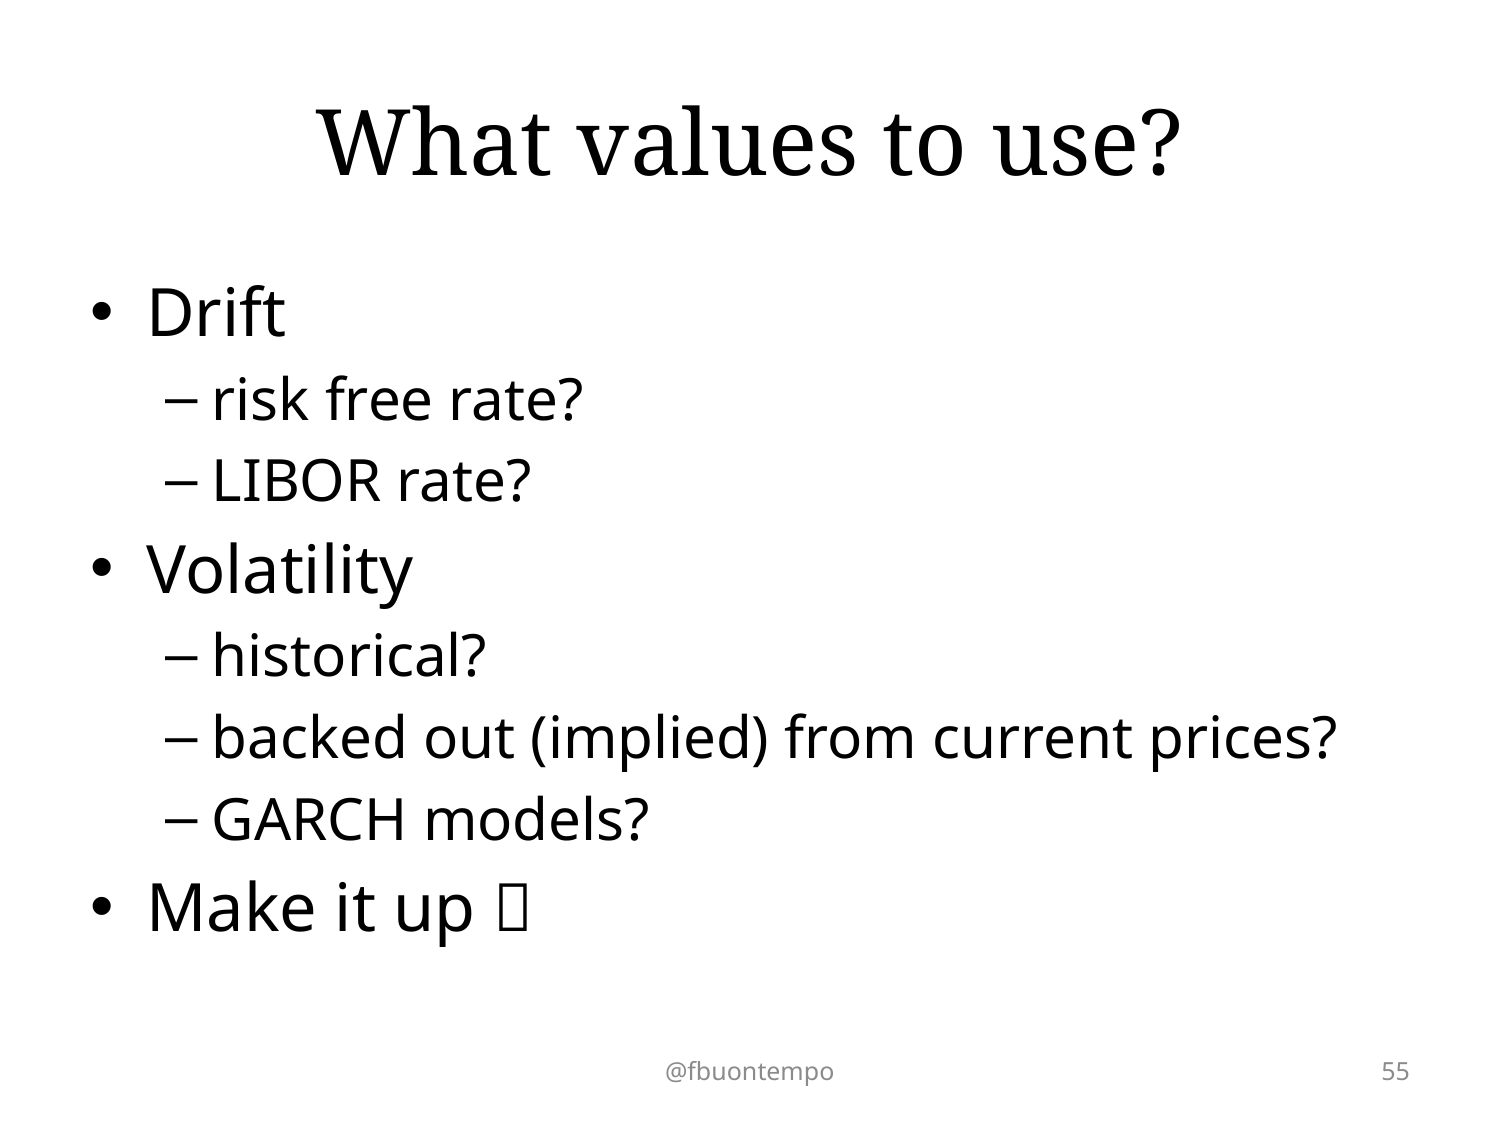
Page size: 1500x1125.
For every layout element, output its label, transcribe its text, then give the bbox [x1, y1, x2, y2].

footer @fbuontempo [512, 1042, 988, 1103]
slide_number 55 [1074, 1042, 1425, 1103]
list Drift risk free rate? LIBOR rate? Volatility historical? backed out (implied) from current prices? GARCH models? Make it up  [75, 262, 1425, 1005]
title What values to use? [75, 45, 1425, 233]
